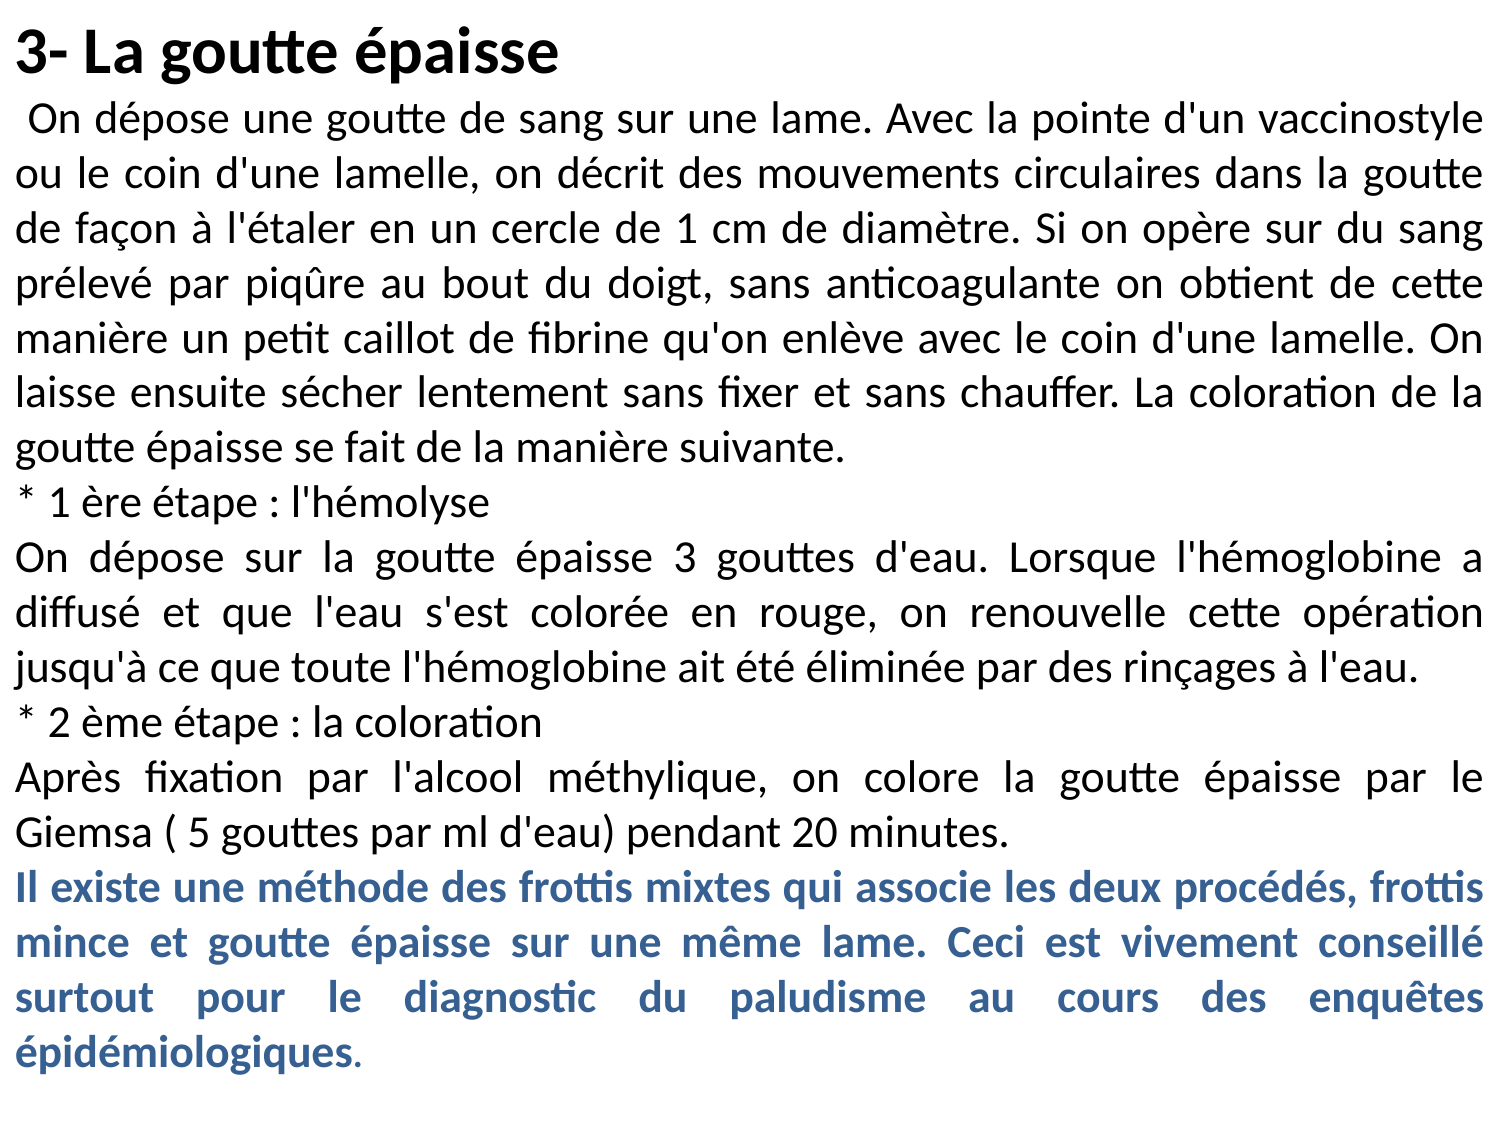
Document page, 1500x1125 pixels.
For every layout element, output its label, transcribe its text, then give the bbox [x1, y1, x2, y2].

text_box 3- La goutte épaisse On dépose une goutte de sang sur une lame. Avec la pointe d'un vaccinostyle ou le coin d'une lamelle, on décrit des mouvements circulaires dans la goutte de façon à l'étaler en un cercle de 1 cm de diamètre. Si on opère sur du sang prélevé par piqûre au bout du doigt, sans anticoagulante on obtient de cette manière un petit caillot de fibrine qu'on enlève avec le coin d'une lamelle. On laisse ensuite sécher lentement sans fixer et sans chauffer. La coloration de la goutte épaisse se fait de la manière suivante. * 1 ère étape : l'hémolyse On dépose sur la goutte épaisse 3 gouttes d'eau. Lorsque l'hémoglobine a diffusé et que l'eau s'est colorée en rouge, on renouvelle cette opération jusqu'à ce que toute l'hémoglobine ait été éliminée par des rinçages à l'eau. * 2 ème étape : la coloration Après fixation par l'alcool méthylique, on colore la goutte épaisse par le Giemsa ( 5 gouttes par ml d'eau) pendant 20 minutes. Il existe une méthode des frottis mixtes qui associe les deux procédés, frottis mince et goutte épaisse sur une même lame. Ceci est vivement conseillé surtout pour le diagnostic du paludisme au cours des enquêtes épidémiologiques. [0, 0, 1500, 1085]
